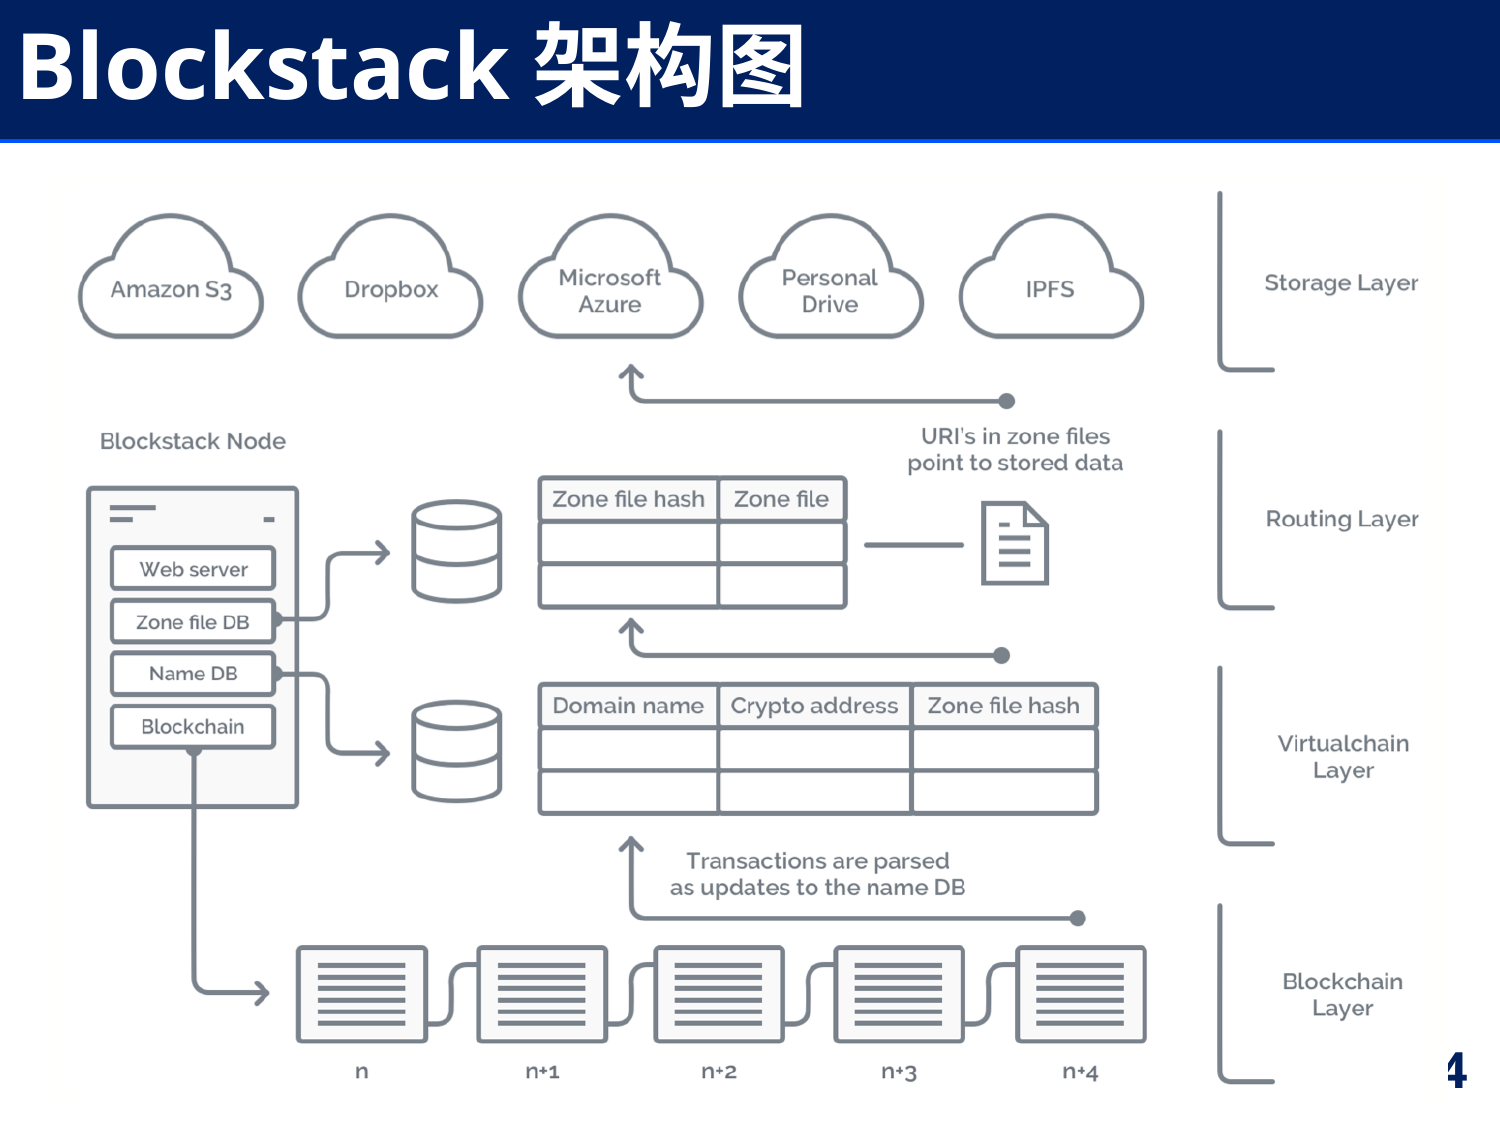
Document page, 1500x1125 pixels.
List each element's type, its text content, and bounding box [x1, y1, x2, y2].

title Blockstack架构图 [0, 0, 1500, 140]
picture [52, 160, 1448, 1103]
slide_number 34 [1448, 1042, 1484, 1103]
